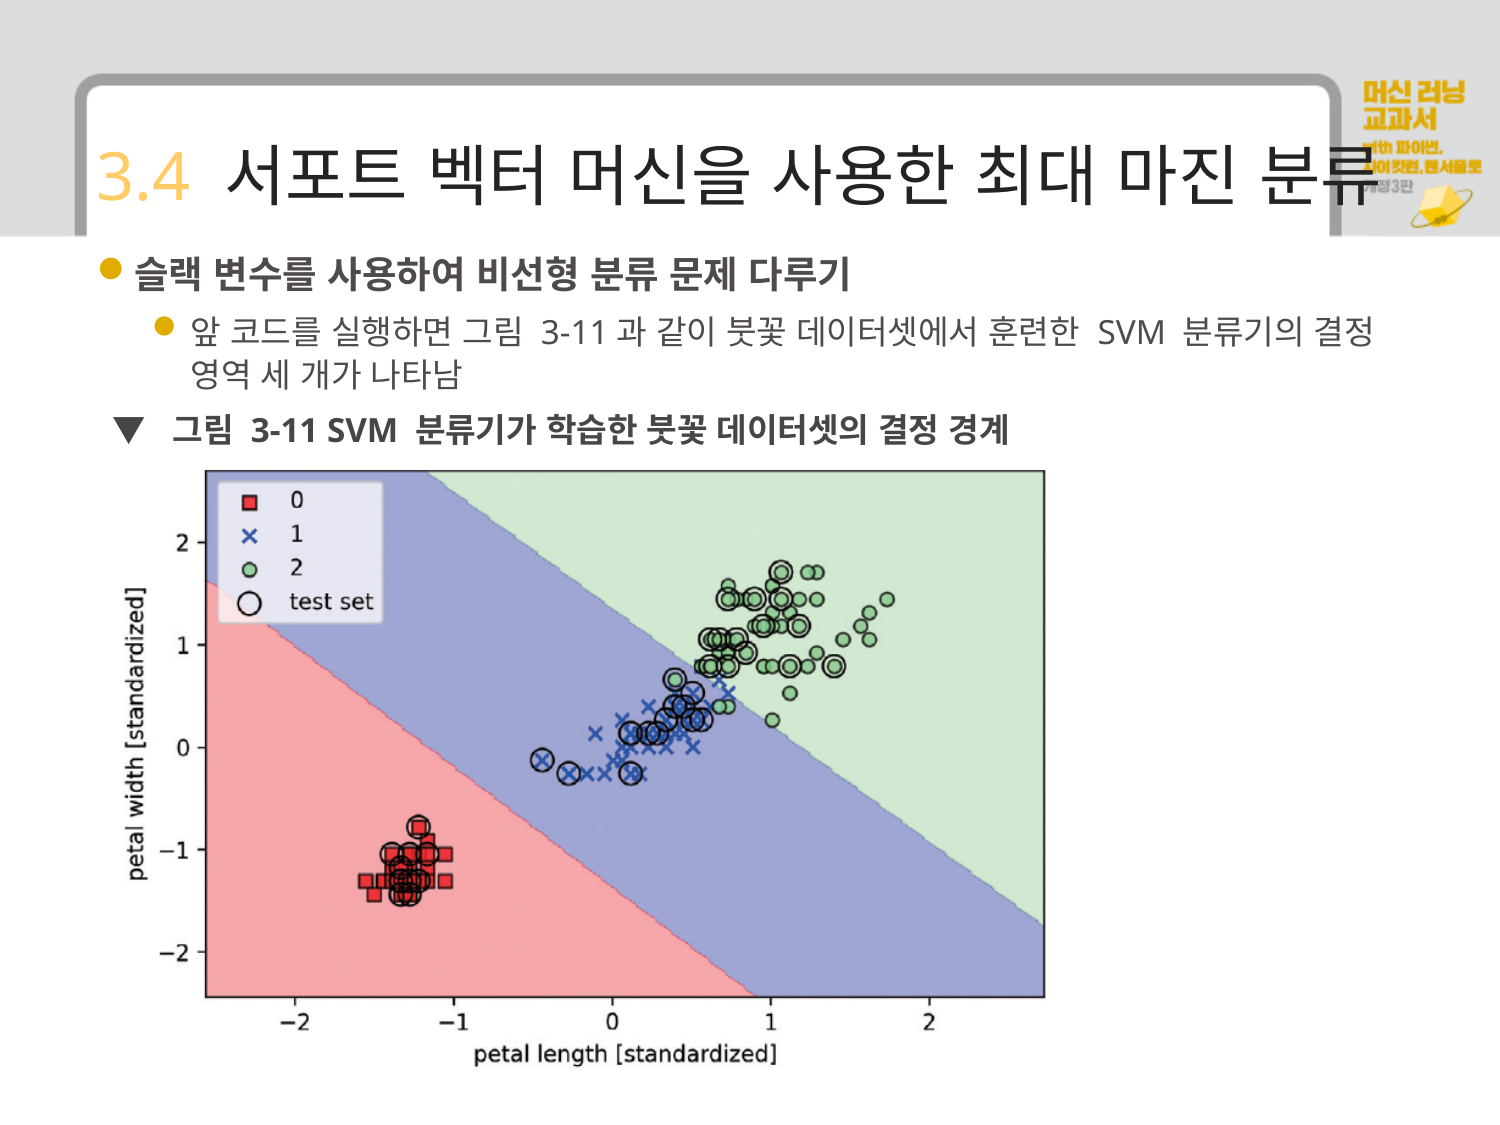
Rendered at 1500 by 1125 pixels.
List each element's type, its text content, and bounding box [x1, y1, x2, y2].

text_box ▼ 그림 3-11 SVM 분류기가 학습한 붓꽃 데이터셋의 결정 경계 [97, 401, 1424, 468]
picture [0, 0, 1500, 1125]
list 슬랙 변수를 사용하여 비선형 분류 문제 다루기 앞 코드를 실행하면 그림 3-11과 같이 붓꽃 데이터셋에서 훈련한 SVM 분류기의 결정 영역 세 개가 나타남 [81, 239, 1412, 1054]
title 3.4 서포트 벡터 머신을 사용한 최대 마진 분류 [81, 90, 1412, 222]
